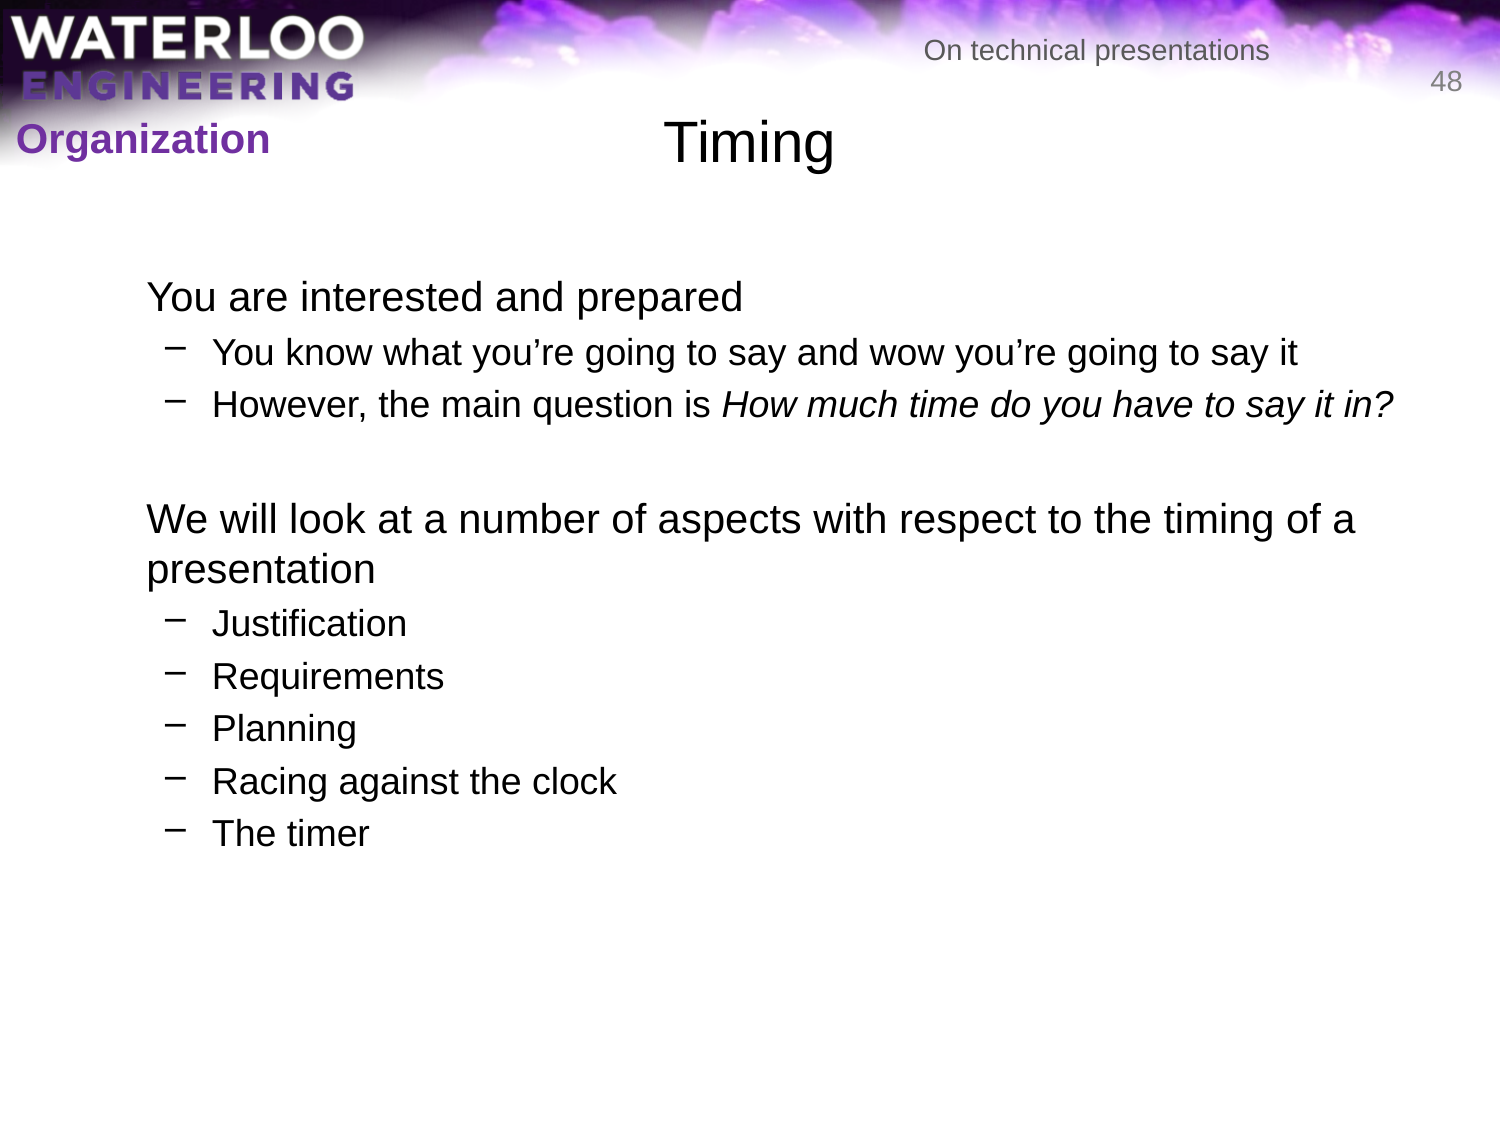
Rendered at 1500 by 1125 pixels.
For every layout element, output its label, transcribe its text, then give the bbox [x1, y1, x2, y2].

title Timing [74, 44, 1426, 233]
slide_number 48 [1127, 54, 1479, 134]
text_box Organization [1, 104, 425, 169]
list You are interested and prepared You know what you’re going to say and wow you’re going to say it However, the main question is How much time do you have to say it in? We will look at a number of aspects with respect to the timing of a presentation Justification Requirements Planning Racing against the clock The timer [74, 262, 1426, 1006]
picture [0, 0, 1500, 1125]
